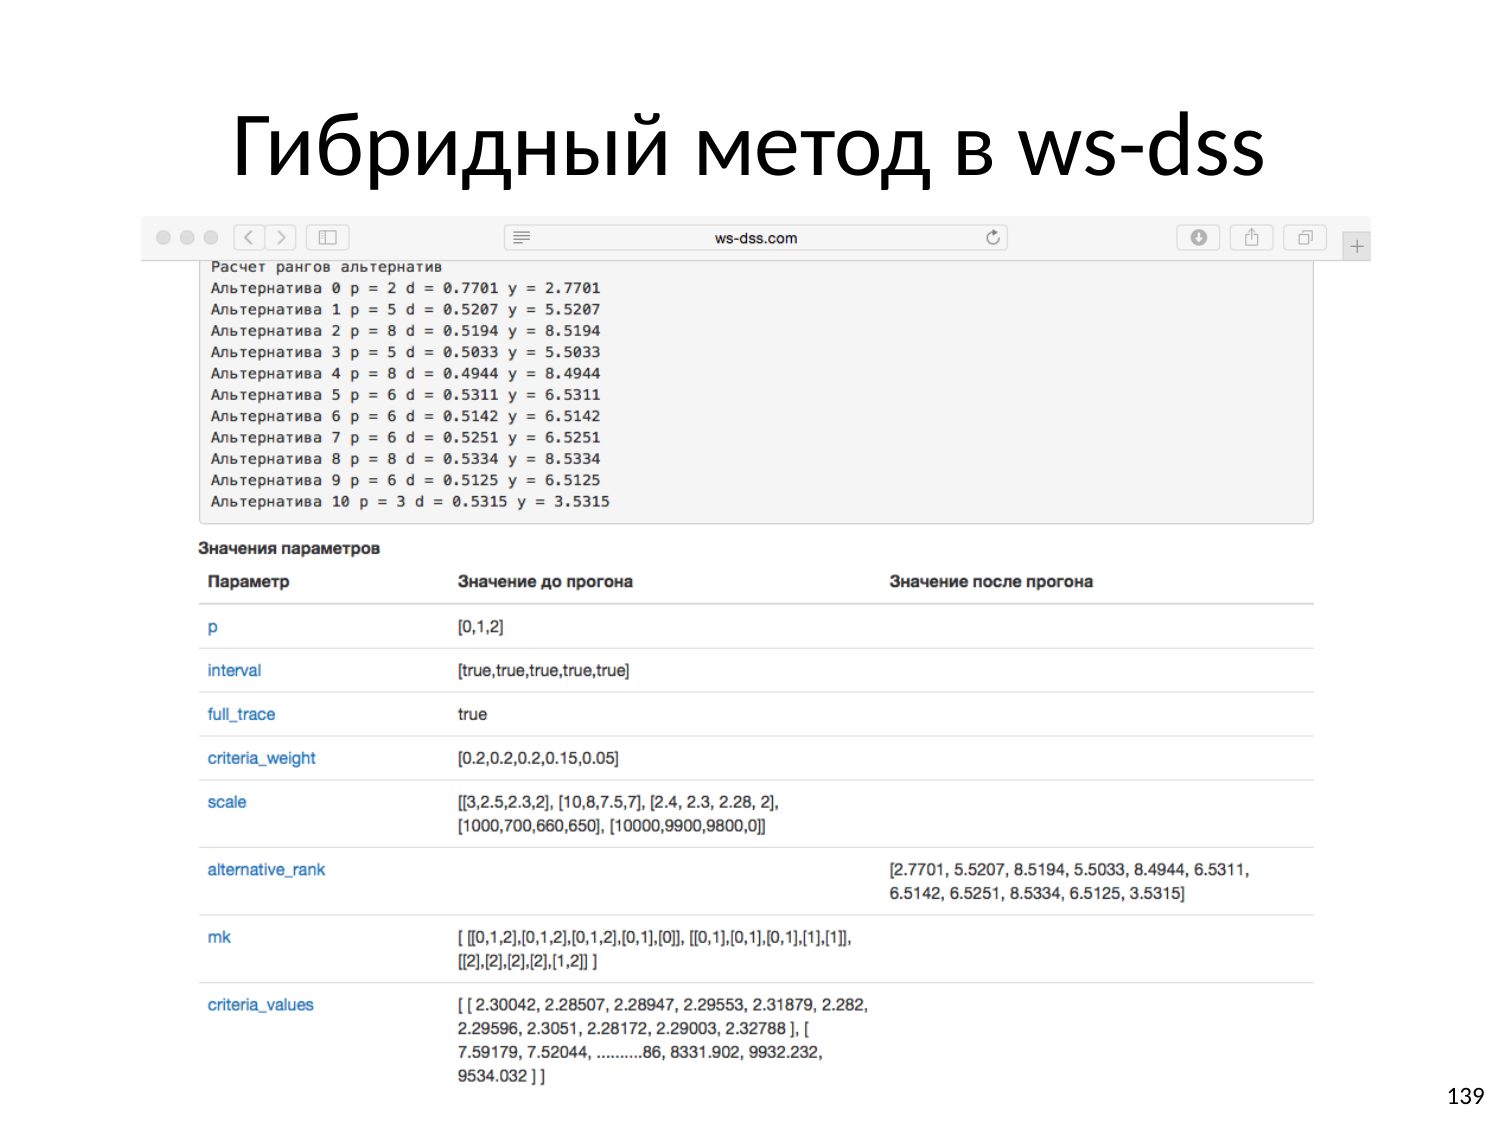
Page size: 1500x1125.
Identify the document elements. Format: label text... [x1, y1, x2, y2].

title Гибридный метод в ws-dss [75, 45, 1425, 233]
picture [141, 215, 1371, 1091]
slide_number 139 [1149, 1065, 1500, 1125]
